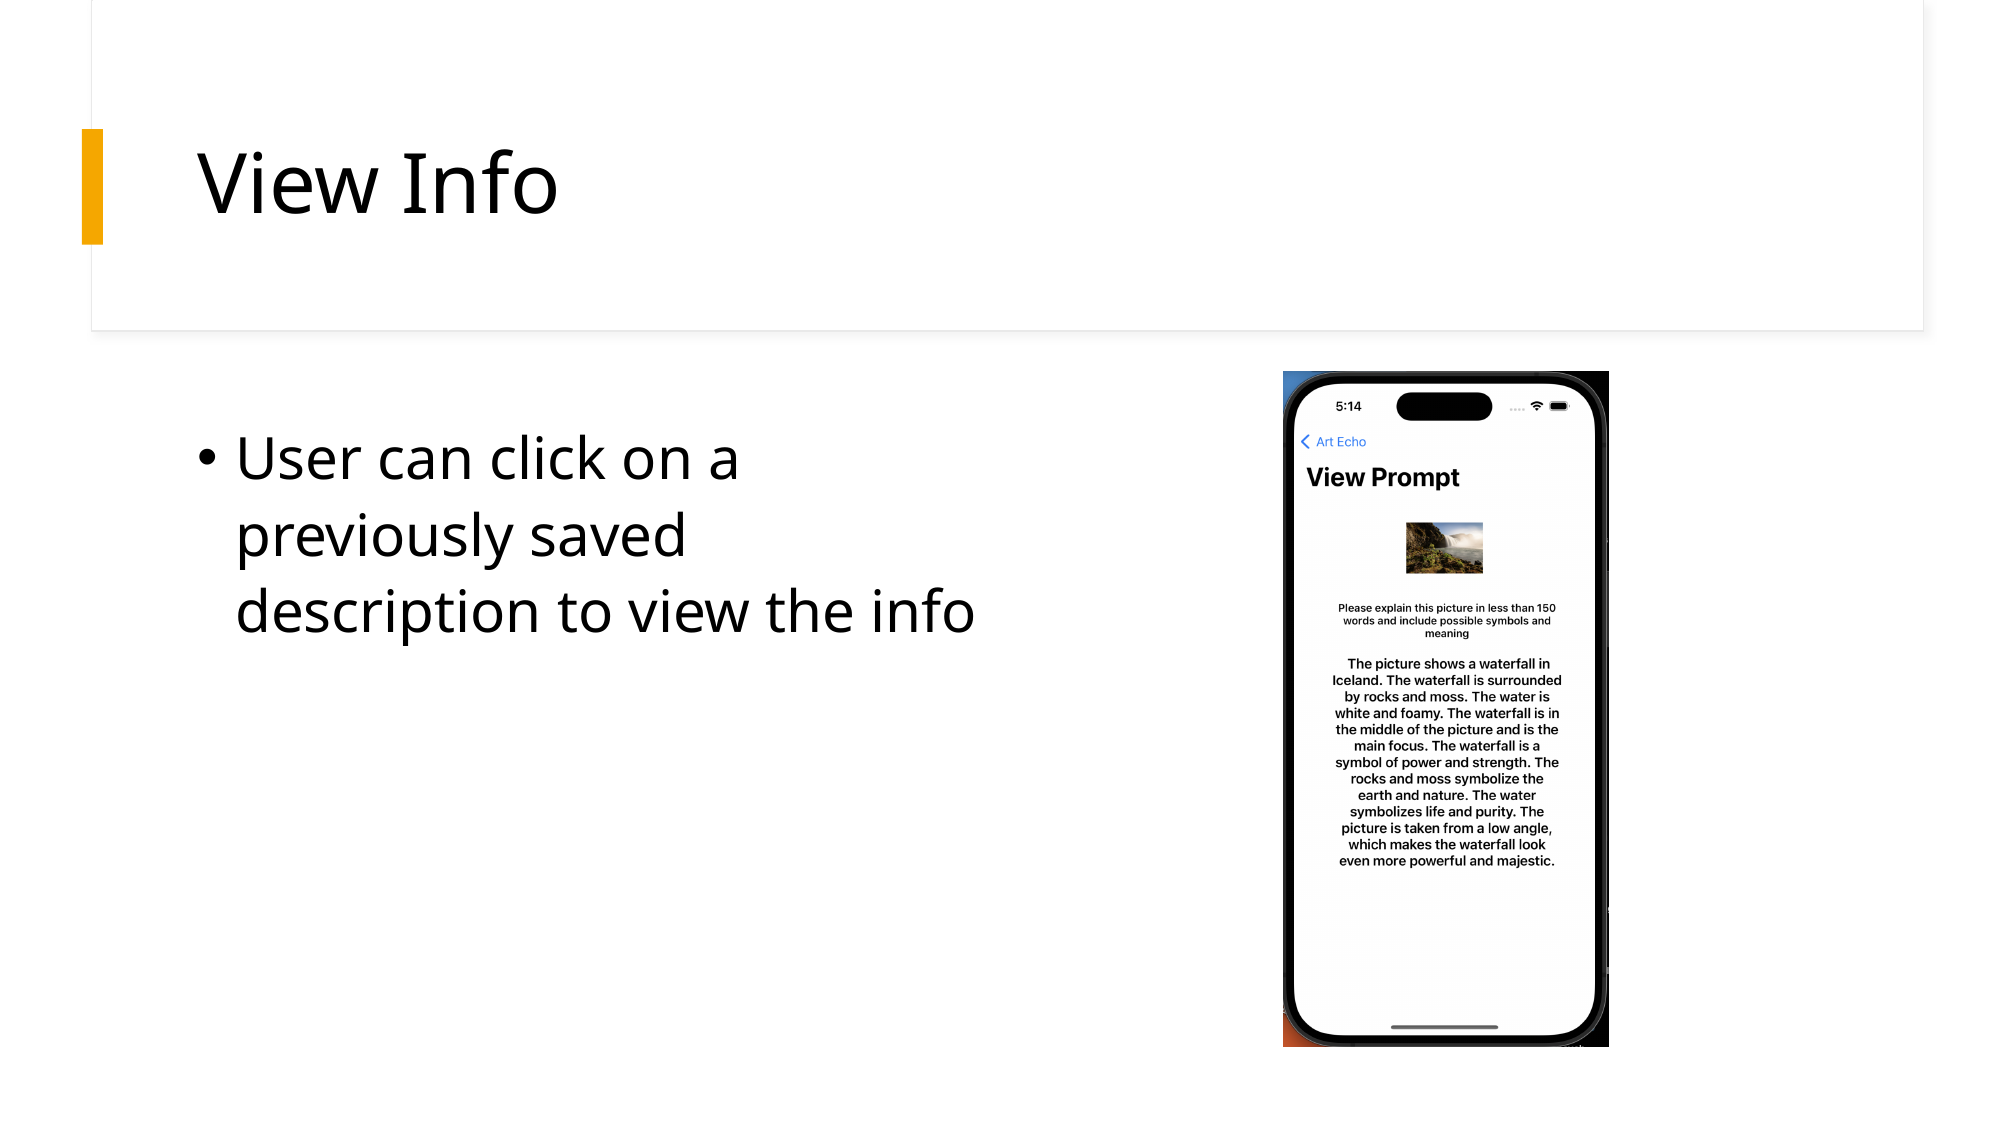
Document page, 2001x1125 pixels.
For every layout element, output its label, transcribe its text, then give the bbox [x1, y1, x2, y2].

title View Info [183, 90, 1851, 284]
list User can click on a previously saved description to view the info [183, 406, 993, 1013]
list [1283, 371, 1609, 1047]
